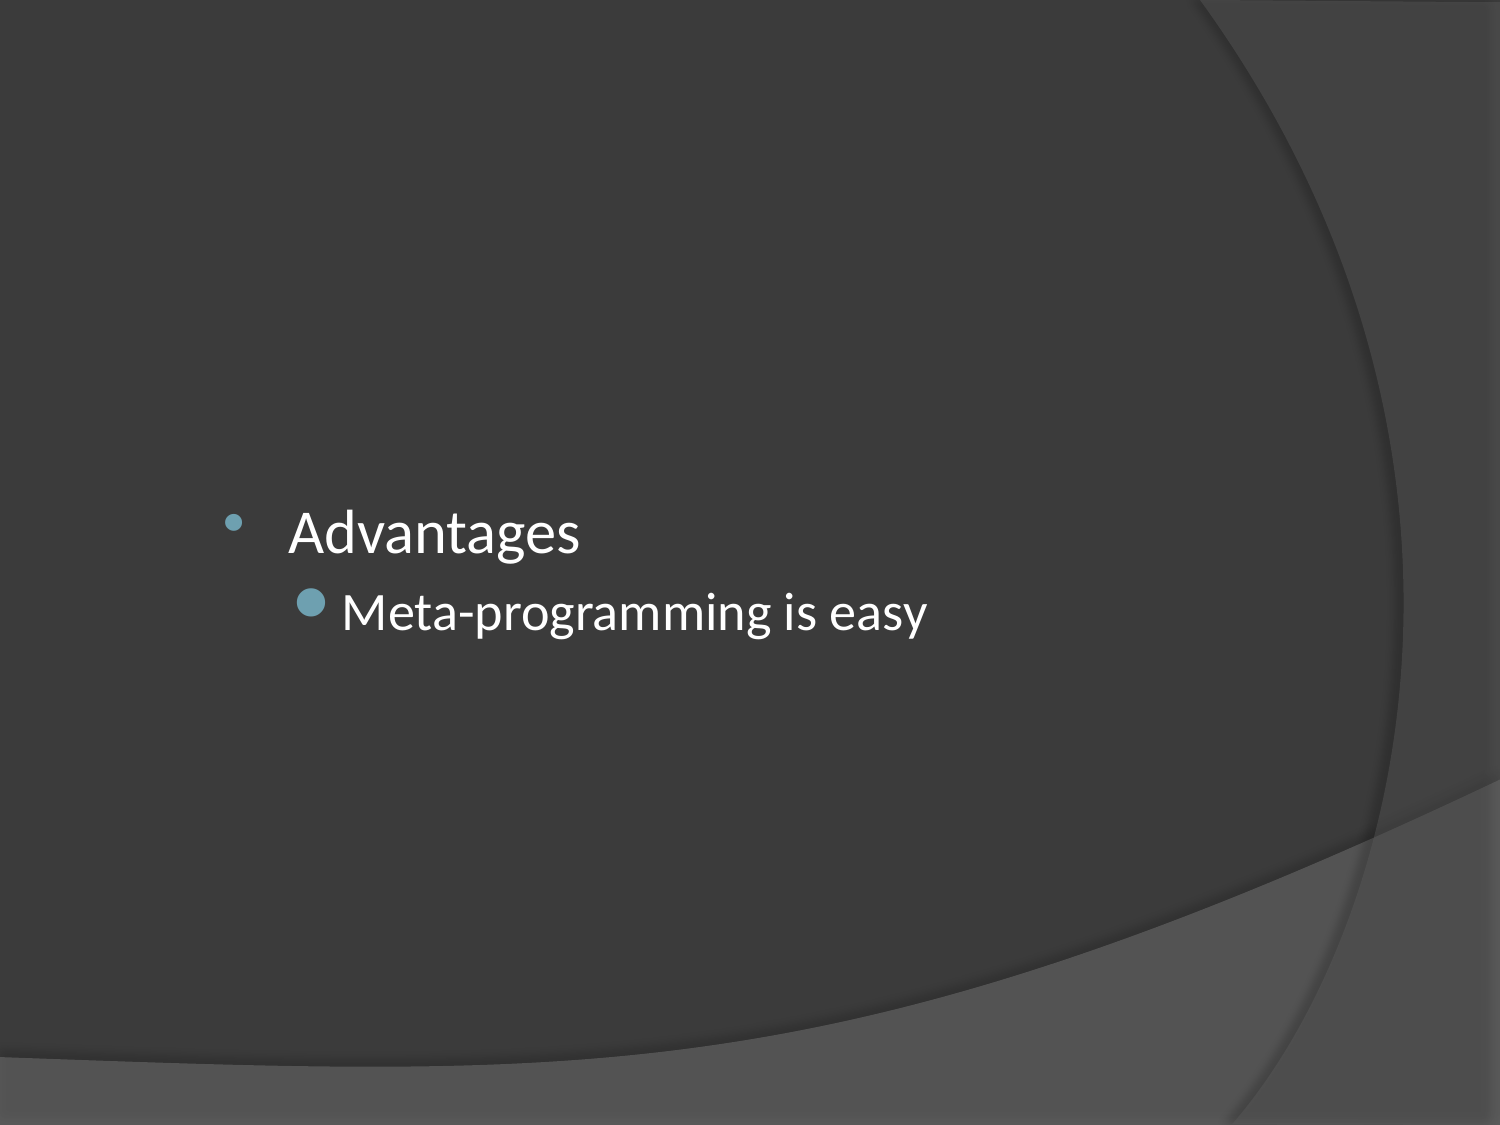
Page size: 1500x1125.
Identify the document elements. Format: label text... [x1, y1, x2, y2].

list Advantages Meta-programming is easy [204, 77, 1442, 1056]
